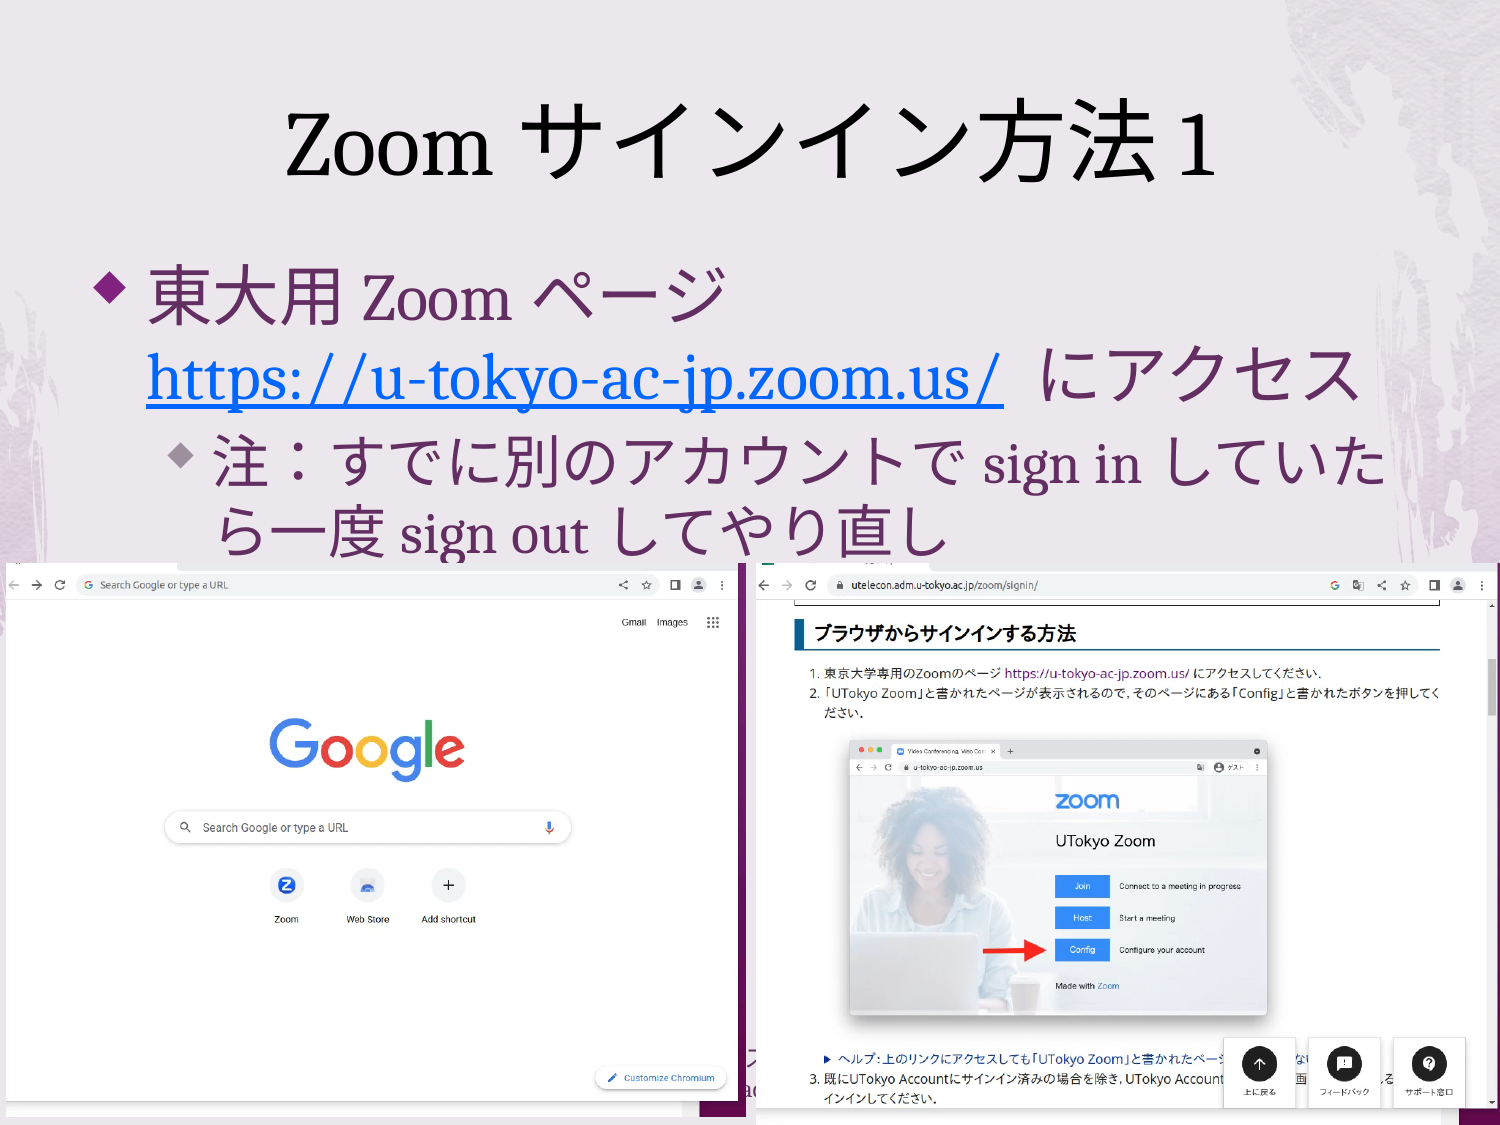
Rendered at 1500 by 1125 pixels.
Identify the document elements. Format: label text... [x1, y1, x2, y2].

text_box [755, 562, 1500, 1125]
title Zoomサインイン方法1 [75, 45, 1425, 233]
list 東大用Zoomページ https://u-tokyo-ac-jp.zoom.us/ にアクセス 注：すでに別のアカウントでsign inしていたら一度sign outしてやり直し [75, 246, 1425, 554]
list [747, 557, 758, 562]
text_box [5, 562, 746, 1119]
list ウェビナー・大規模ミーティング Zoom最近の追加機能 アップデートしていないZoomクライアントは使えなくなる件 [75, 553, 1425, 562]
